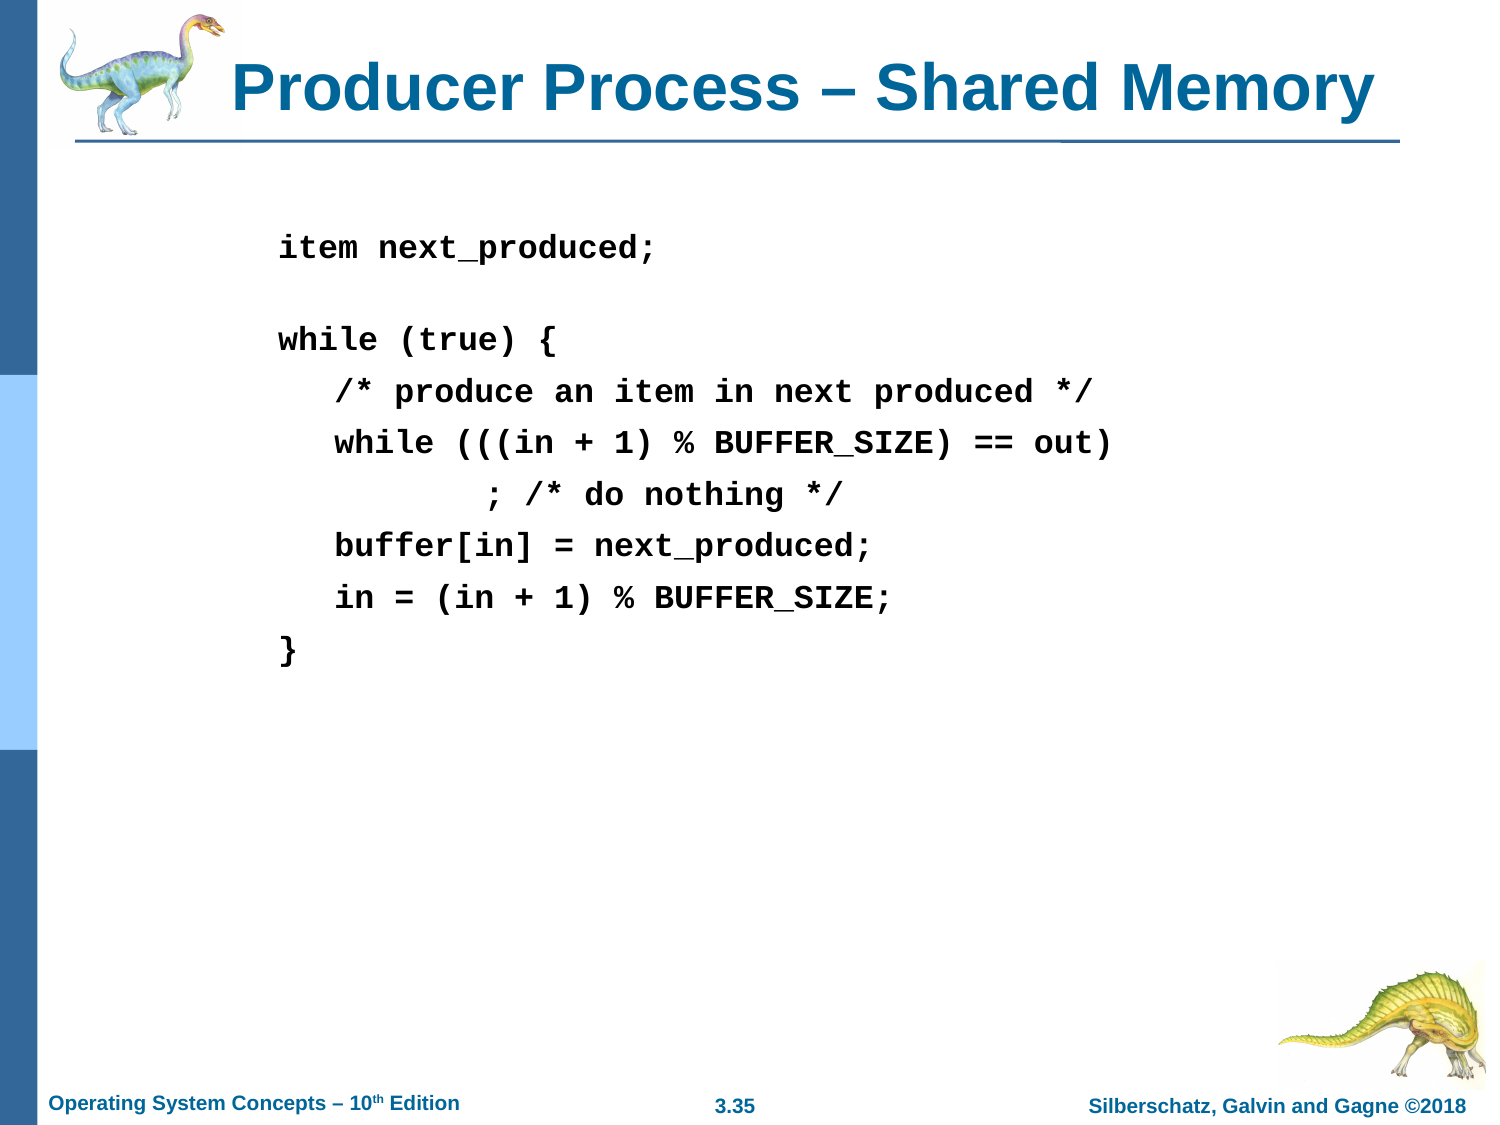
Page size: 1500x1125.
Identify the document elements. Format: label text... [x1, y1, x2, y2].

picture [1275, 959, 1486, 1090]
title Producer Process – Shared Memory [183, 36, 1425, 131]
list item next_produced; while (true) { /* produce an item in next produced */ while (((in + 1) % BUFFER_SIZE) == out) ; /* do nothing */ buffer[in] = next_produced; in = (in + 1) % BUFFER_SIZE; } [263, 166, 1402, 902]
picture [46, 0, 243, 149]
